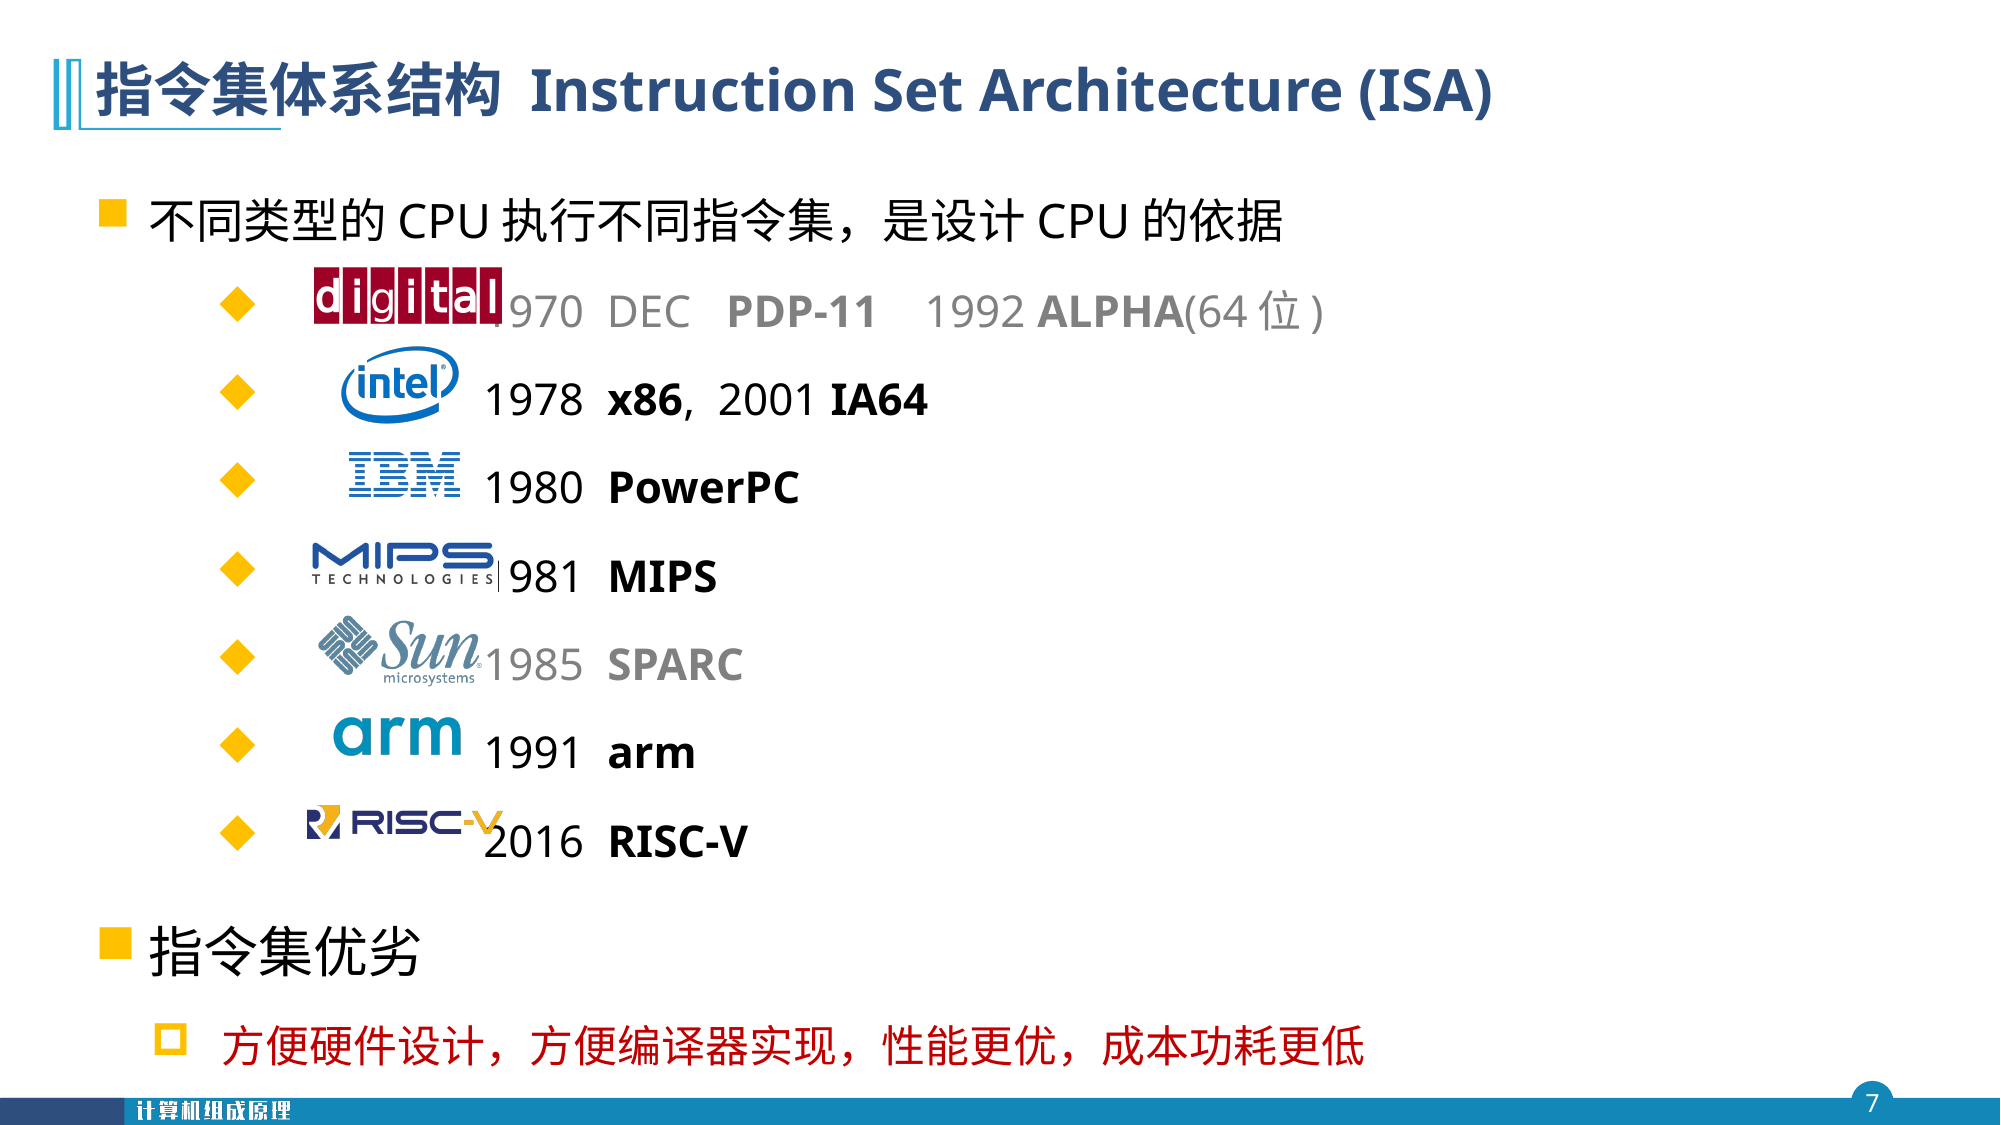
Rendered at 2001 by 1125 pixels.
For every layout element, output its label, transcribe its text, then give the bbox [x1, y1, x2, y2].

picture [314, 267, 502, 324]
title 指令集体系结构 Instruction Set Architecture (ISA) [80, 42, 1805, 144]
picture [348, 452, 460, 497]
picture [301, 532, 498, 597]
picture [314, 606, 484, 776]
picture [306, 805, 503, 839]
picture [341, 346, 459, 424]
list 不同类型的CPU执行不同指令集，是设计CPU的依据 1970 DEC PDP-11 1992 ALPHA(64位) 1978 x86, 2001 IA64 1980 PowerPC 1981 MIPS 1985 SPARC 1991 arm 2016 RISC-V 指令集优劣 方便硬件设计，方便编译器实现，性能更优，成本功耗更低 [80, 154, 1805, 1080]
